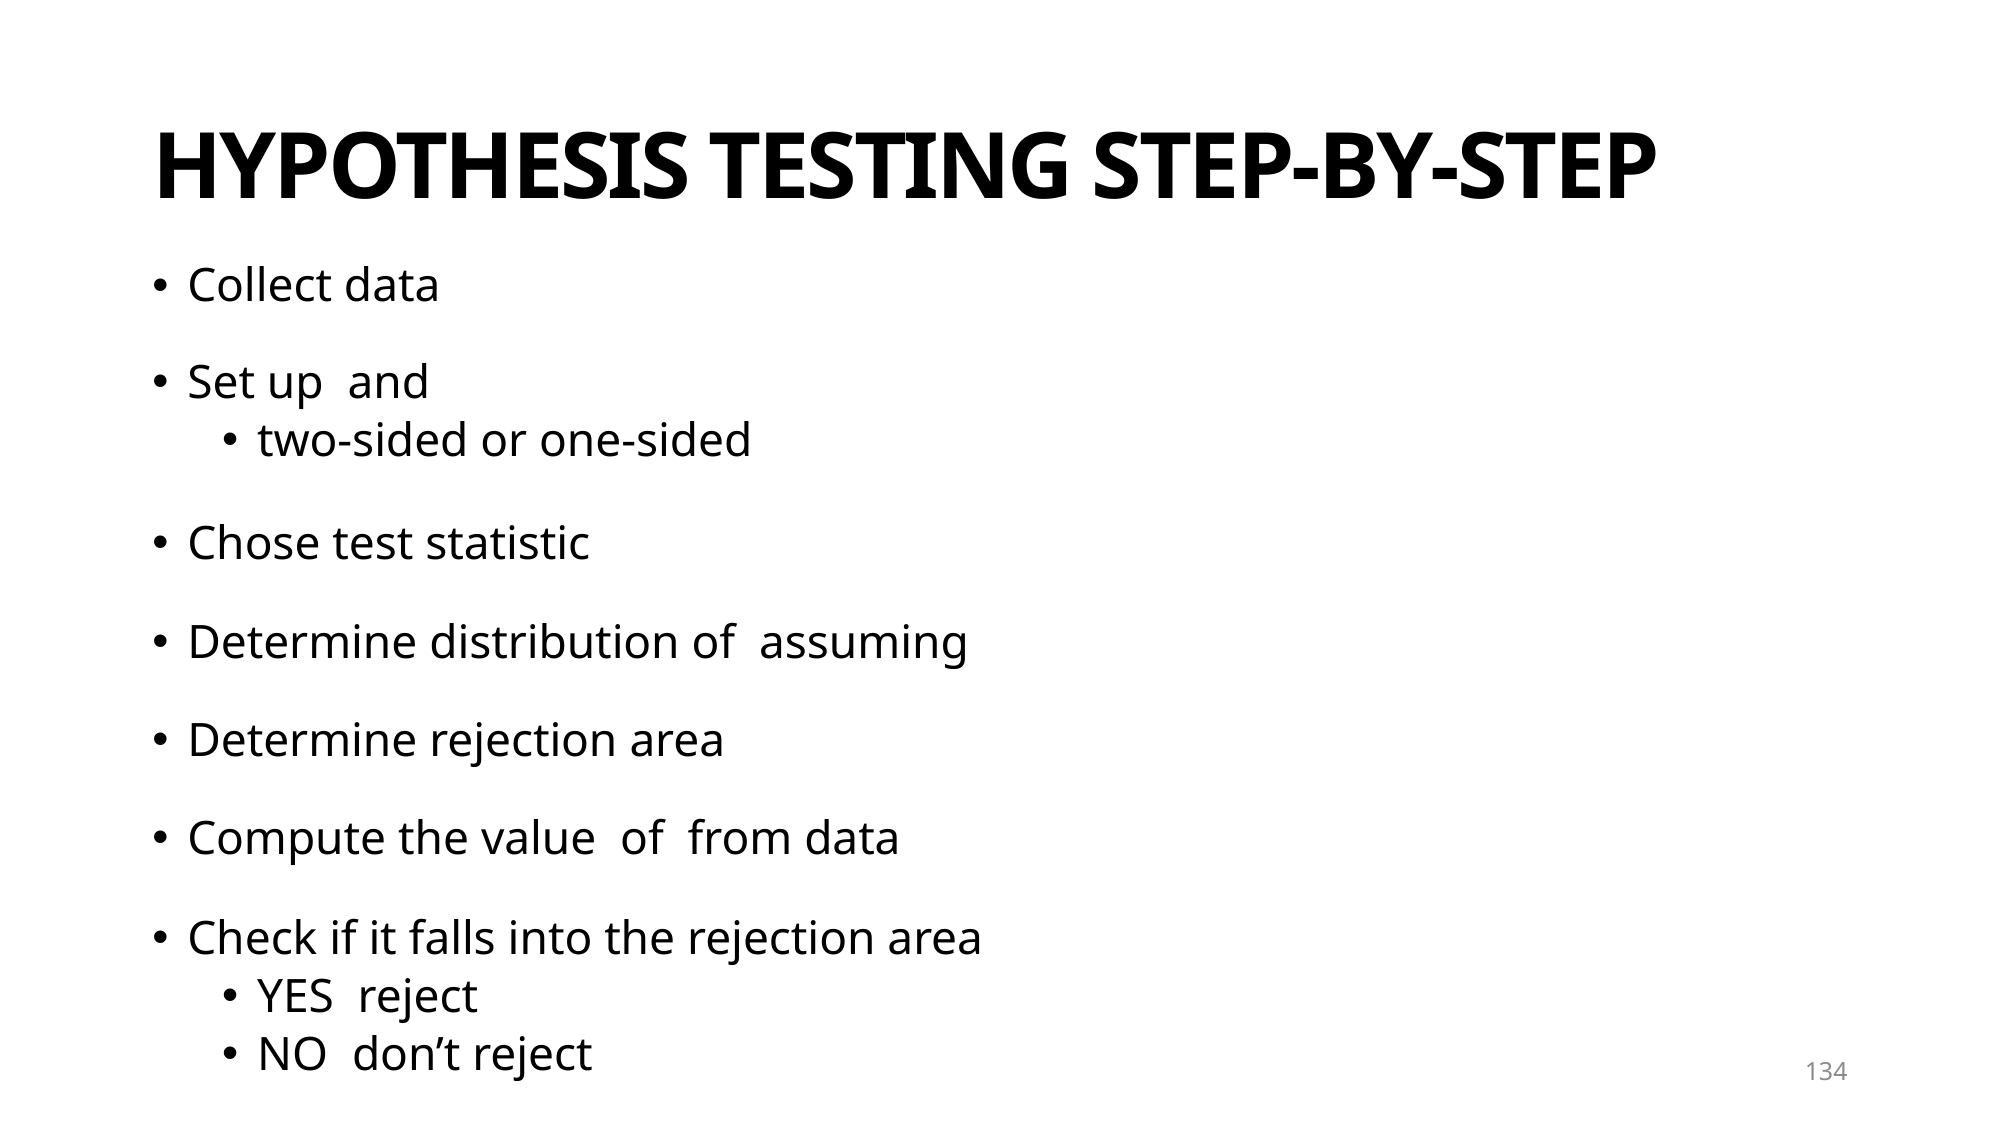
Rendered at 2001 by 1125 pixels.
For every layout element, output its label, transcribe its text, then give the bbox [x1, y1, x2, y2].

title HYPOTHESIS TESTING STEP-BY-STEP [137, 59, 1863, 278]
slide_number 134 [1412, 1042, 1863, 1103]
